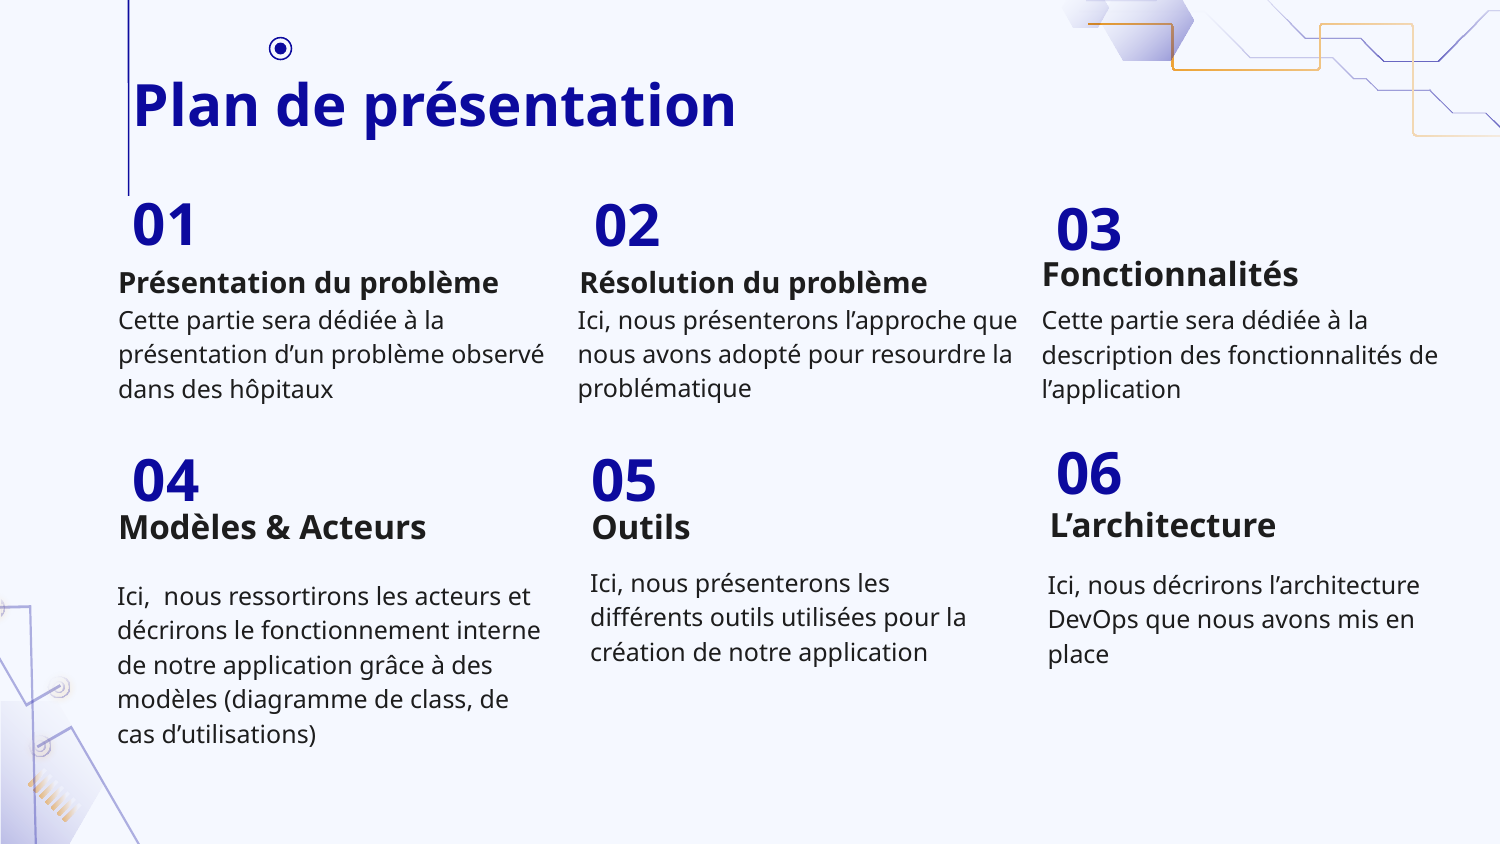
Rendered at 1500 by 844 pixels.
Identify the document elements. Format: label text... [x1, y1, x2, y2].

title 02 [579, 167, 754, 248]
subtitle Modèles & Acteurs [118, 495, 555, 561]
subtitle Ici, nous ressortirons les acteurs et décrirons le fonctionnement interne de notre application grâce à des modèles (diagramme de class, de cas d’utilisations) [116, 560, 554, 775]
subtitle Résolution du problème [579, 248, 1014, 315]
subtitle Cette partie sera dédiée à la description des fonctionnalités de l’application [1041, 309, 1479, 417]
title 04 [118, 422, 292, 495]
title 01 [118, 167, 292, 273]
text_box 06 [1041, 416, 1215, 492]
subtitle Cette partie sera dédiée à la présentation d’un problème observé dans des hôpitaux [118, 284, 555, 423]
text_box Ici, nous présenterons les différents outils utilisées pour la création de notre application [575, 547, 1012, 706]
subtitle Ici, nous présenterons l’approche que nous avons adopté pour resourdre la problématique [577, 284, 1041, 423]
title 03 [1041, 172, 1216, 242]
subtitle Présentation du problème [118, 248, 579, 315]
title Plan de présentation [118, 53, 1382, 148]
subtitle Fonctionnalités [1041, 242, 1500, 309]
text_box Ici, nous décrirons l’architecture DevOps que nous avons mis en place [1032, 549, 1469, 708]
text_box 05 [576, 422, 750, 494]
text_box Outils [576, 494, 1013, 561]
text_box L’architecture [1034, 492, 1472, 559]
